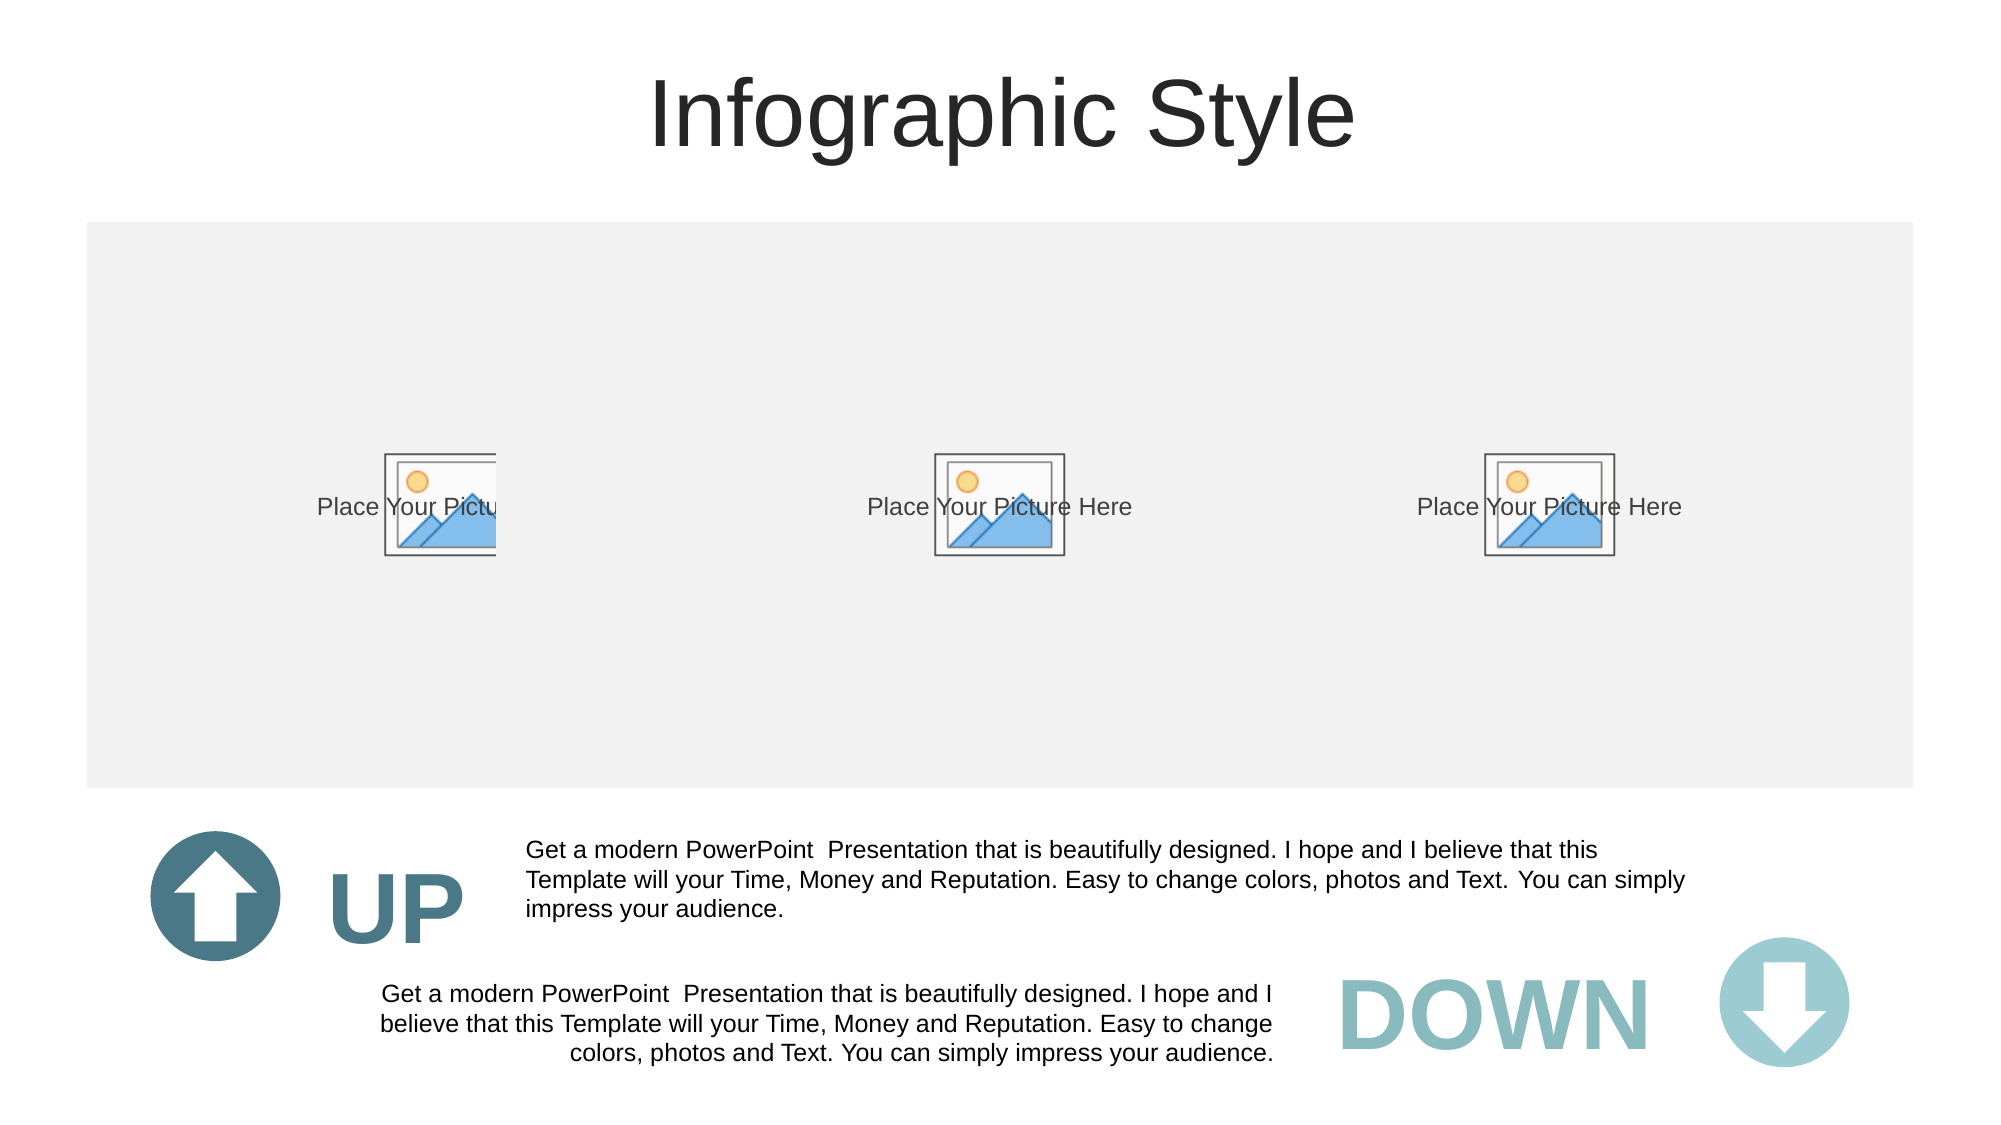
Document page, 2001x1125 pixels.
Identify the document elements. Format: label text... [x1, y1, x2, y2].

picture [86, 222, 1914, 788]
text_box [1719, 937, 1850, 1068]
list Infographic Style [53, 55, 1952, 175]
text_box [150, 831, 281, 962]
text_box UP [303, 843, 490, 964]
text_box Get a modern PowerPoint Presentation that is beautifully designed. I hope and I believe that this Template will your Time, Money and Reputation. Easy to change colors, photos and Text. You can simply impress your audience. [292, 969, 1290, 1075]
text_box Get a modern PowerPoint Presentation that is beautifully designed. I hope and I believe that this Template will your Time, Money and Reputation. Easy to change colors, photos and Text. You can simply impress your audience. [510, 825, 1708, 931]
text_box DOWN [1281, 949, 1708, 1070]
